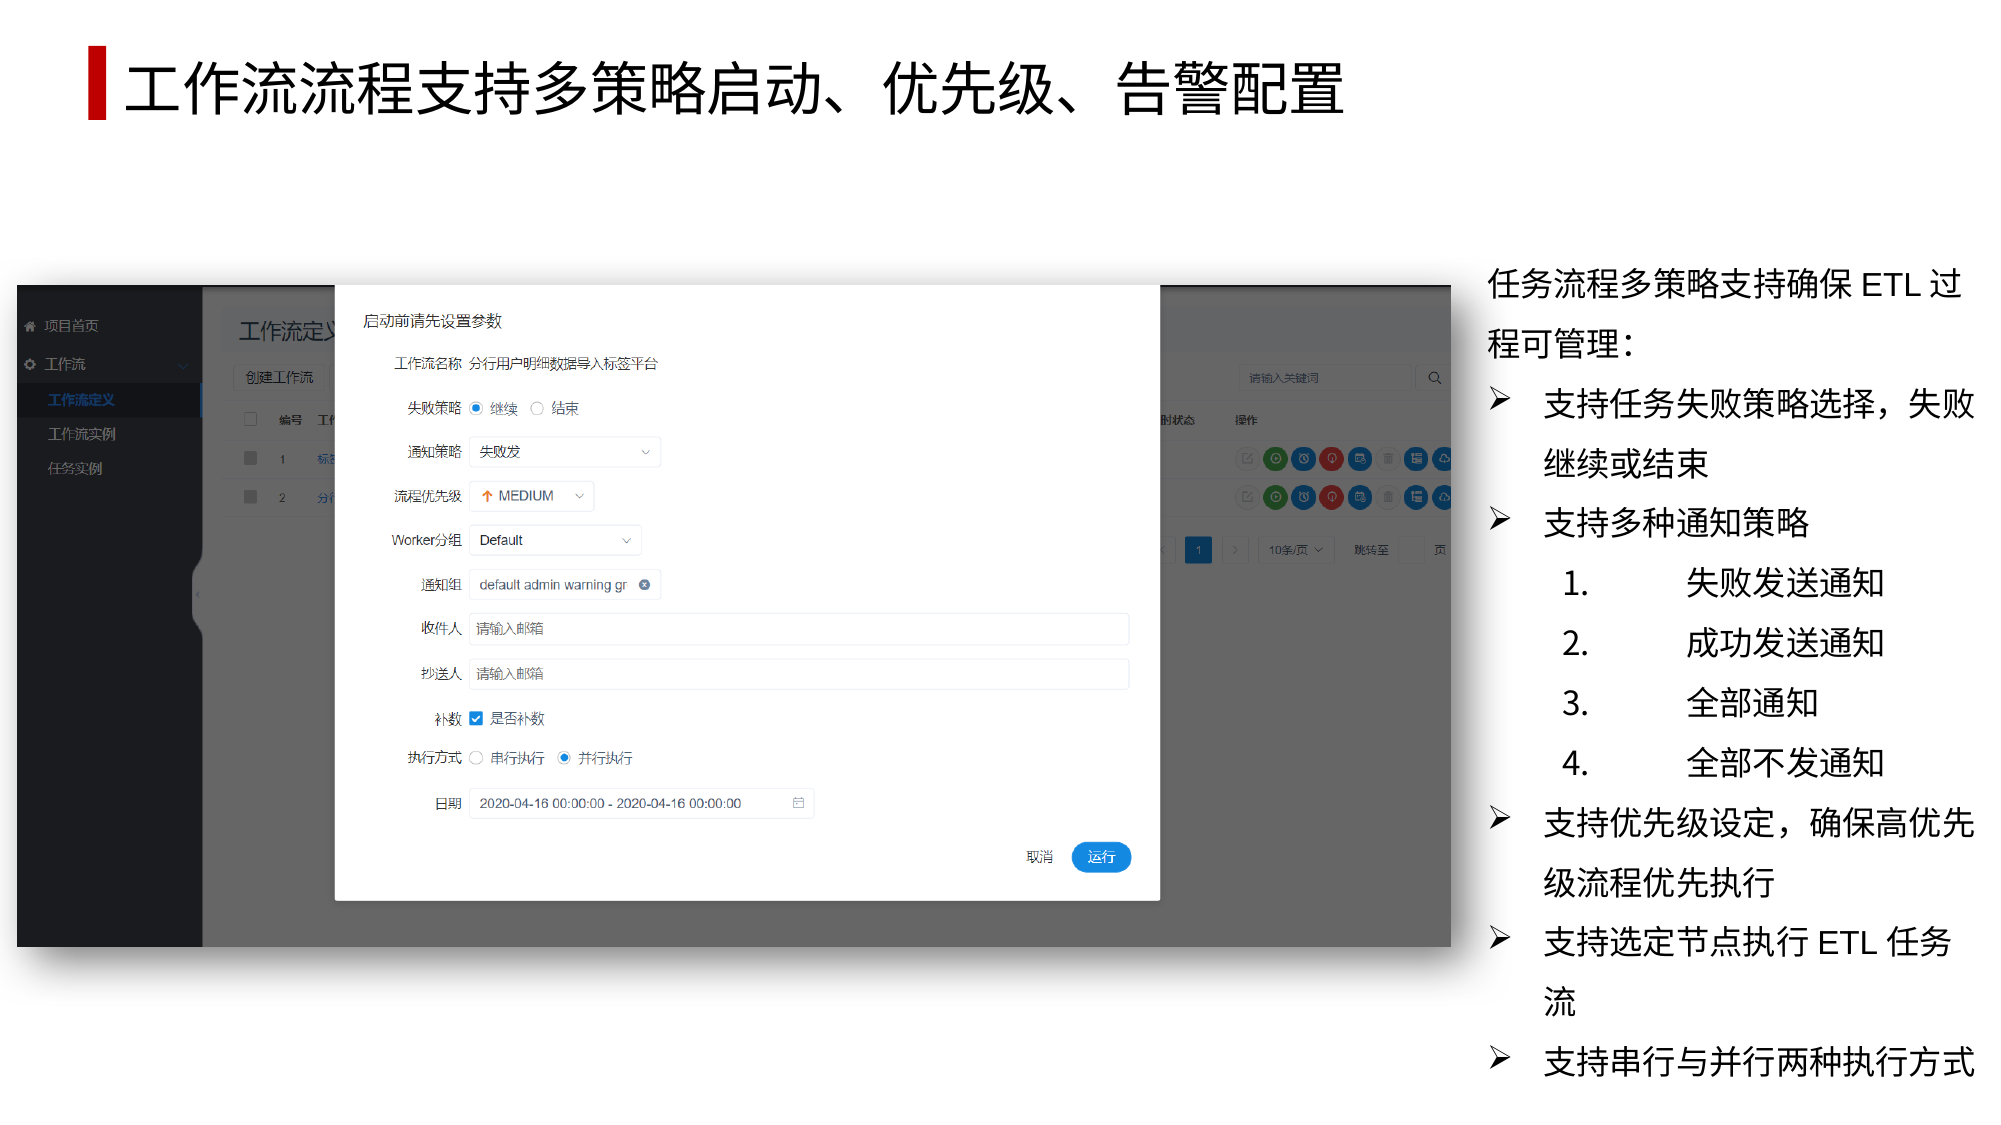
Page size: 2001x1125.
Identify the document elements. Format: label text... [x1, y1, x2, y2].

text_box [88, 45, 107, 120]
title 工作流流程支持多策略启动、优先级、告警配置 [109, 52, 1835, 150]
picture [17, 285, 1451, 947]
text_box 任务流程多策略支持确保ETL过程可管理： 支持任务失败策略选择，失败继续或结束 支持多种通知策略 失败发送通知 成功发送通知 全部通知 全部不发通知 支持优先级设定，确保高优先级流程优先执行 支持选定节点执行ETL任务流 支持串行与并行两种执行方式 [1472, 235, 2000, 1125]
